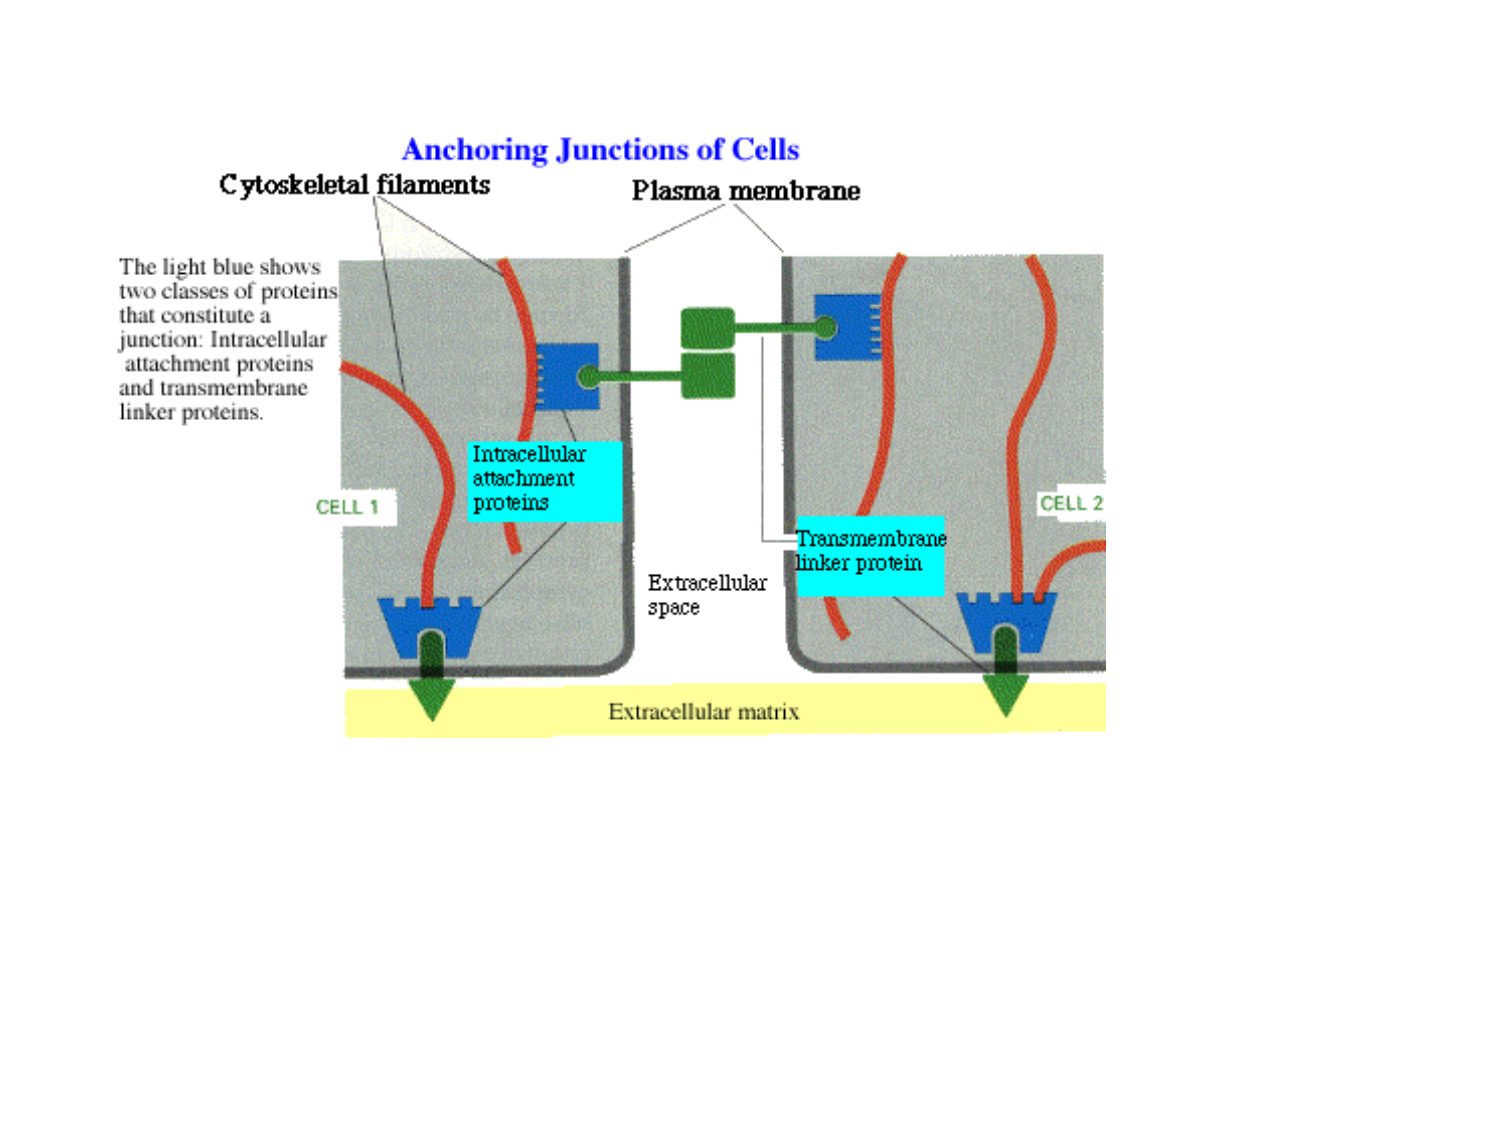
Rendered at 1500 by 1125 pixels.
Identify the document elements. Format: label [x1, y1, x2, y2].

picture [112, 123, 1106, 738]
